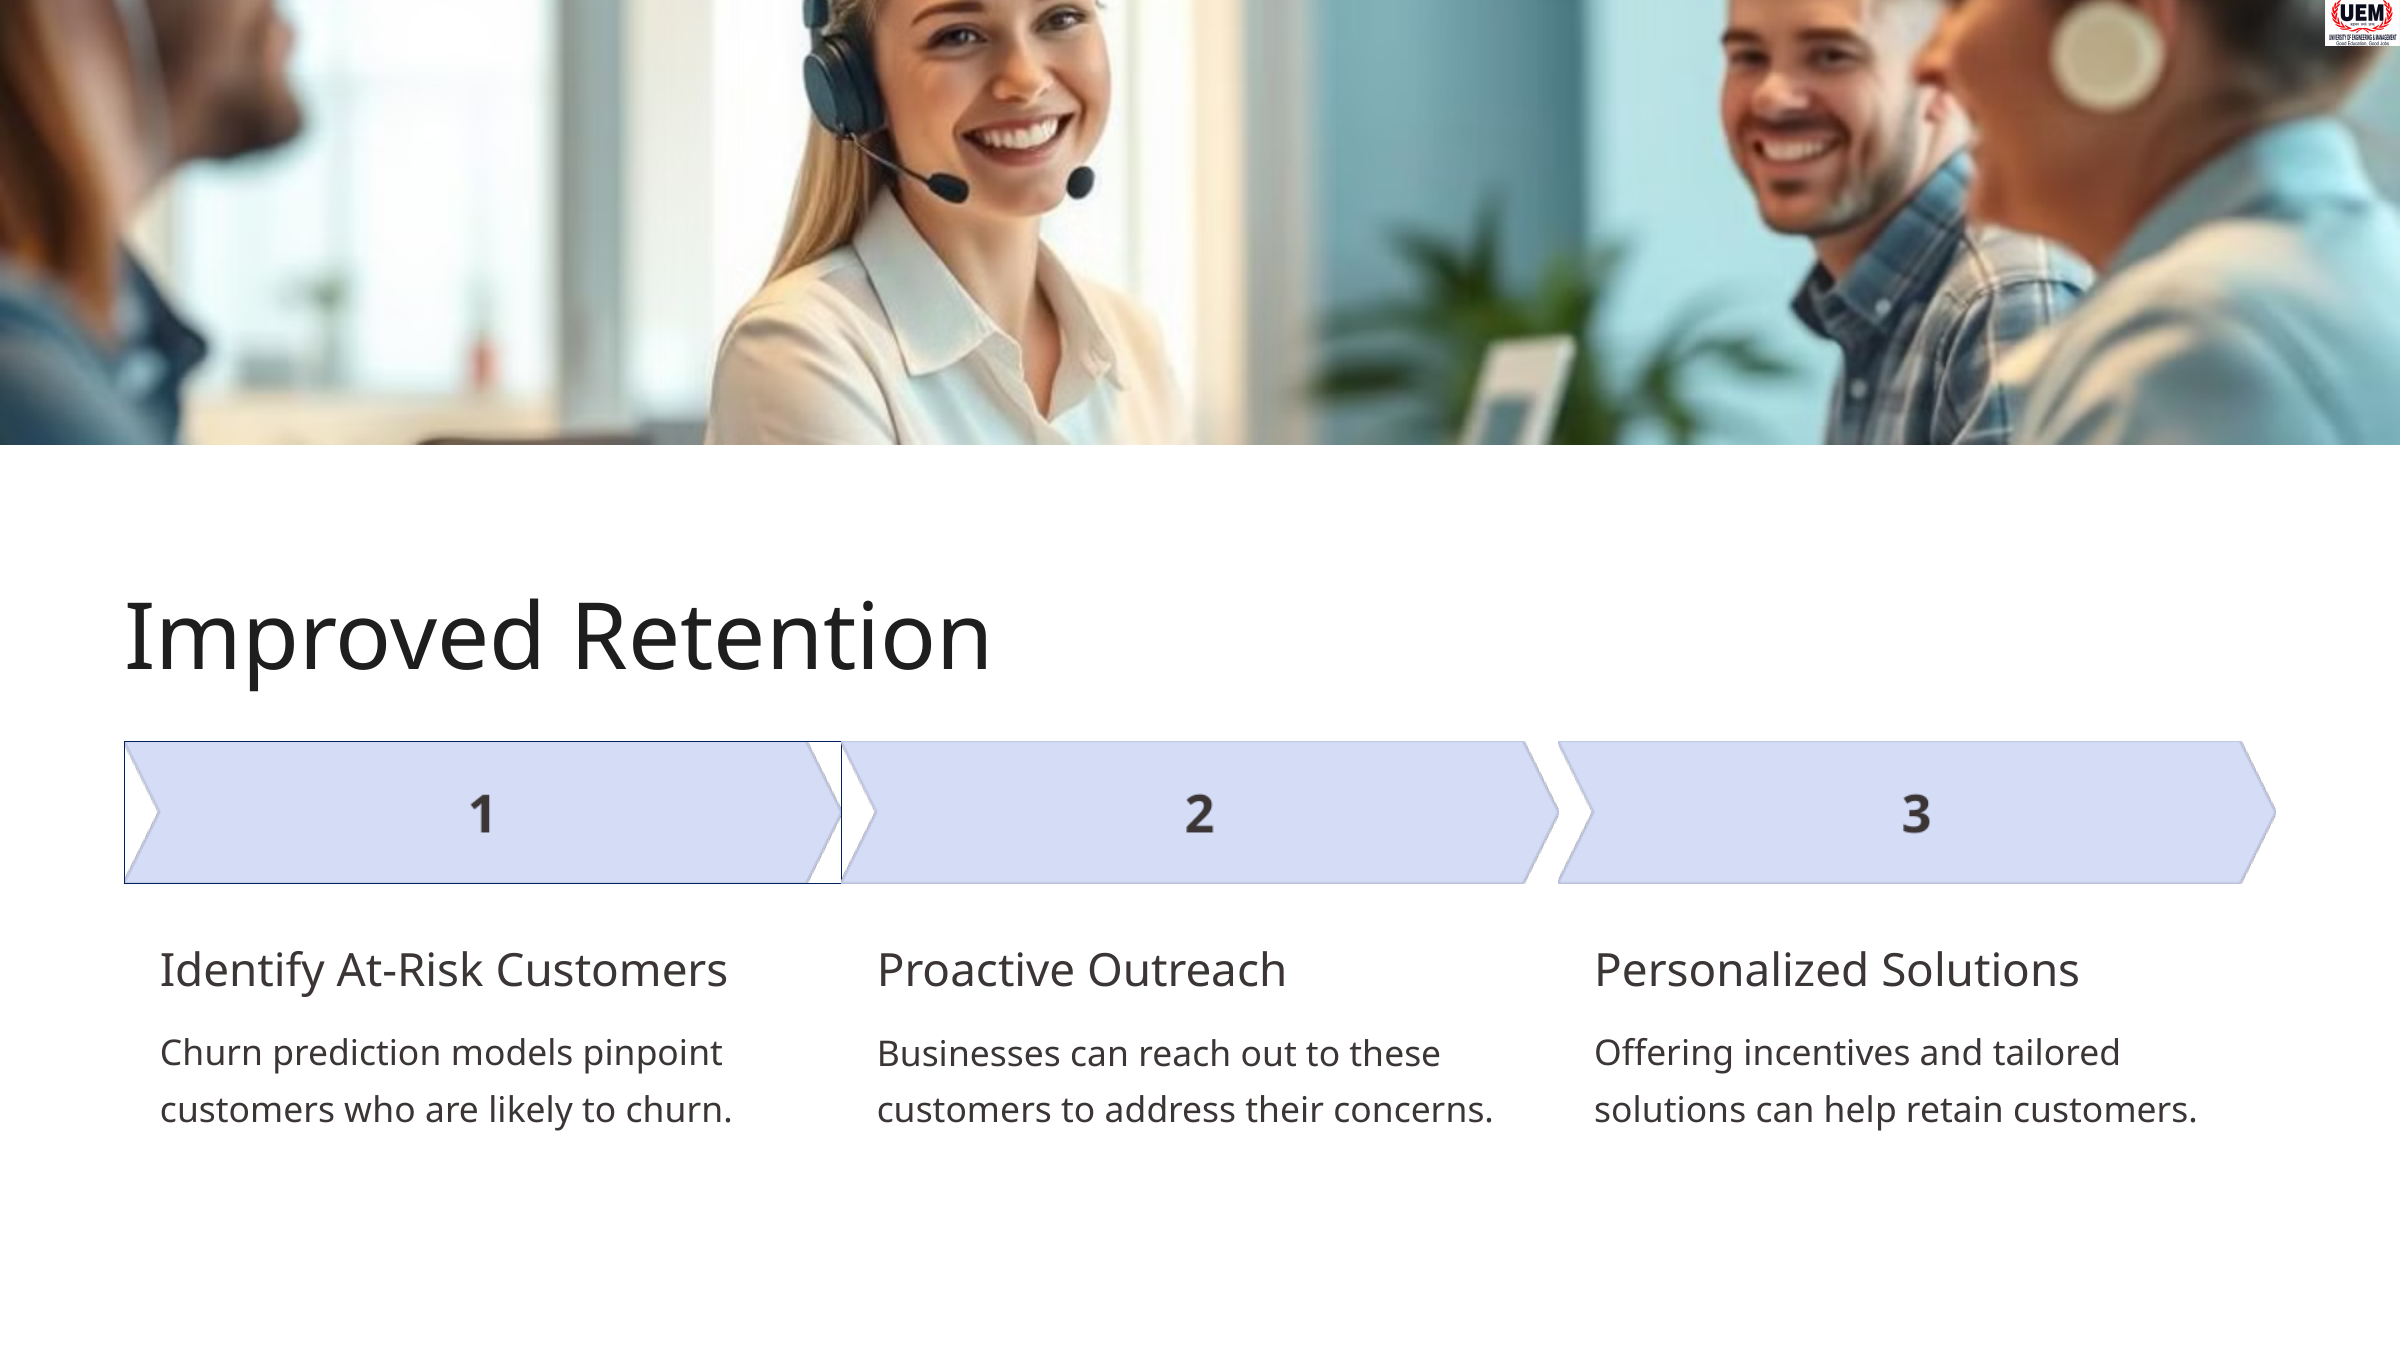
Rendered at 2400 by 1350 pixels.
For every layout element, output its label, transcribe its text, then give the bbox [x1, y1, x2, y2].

picture [0, 0, 2400, 445]
text_box Personalized Solutions [1594, 936, 2136, 996]
text_box Businesses can reach out to these customers to address their concerns. [876, 1016, 1523, 1188]
text_box Improved Retention [124, 571, 1078, 689]
text_box Proactive Outreach [876, 936, 1345, 996]
text_box Offering incentives and tailored solutions can help retain customers. [1594, 1016, 2241, 1131]
text_box Churn prediction models pinpoint customers who are likely to churn. [159, 1016, 806, 1131]
picture [124, 741, 2276, 884]
text_box Identify At-Risk Customers [159, 936, 798, 996]
